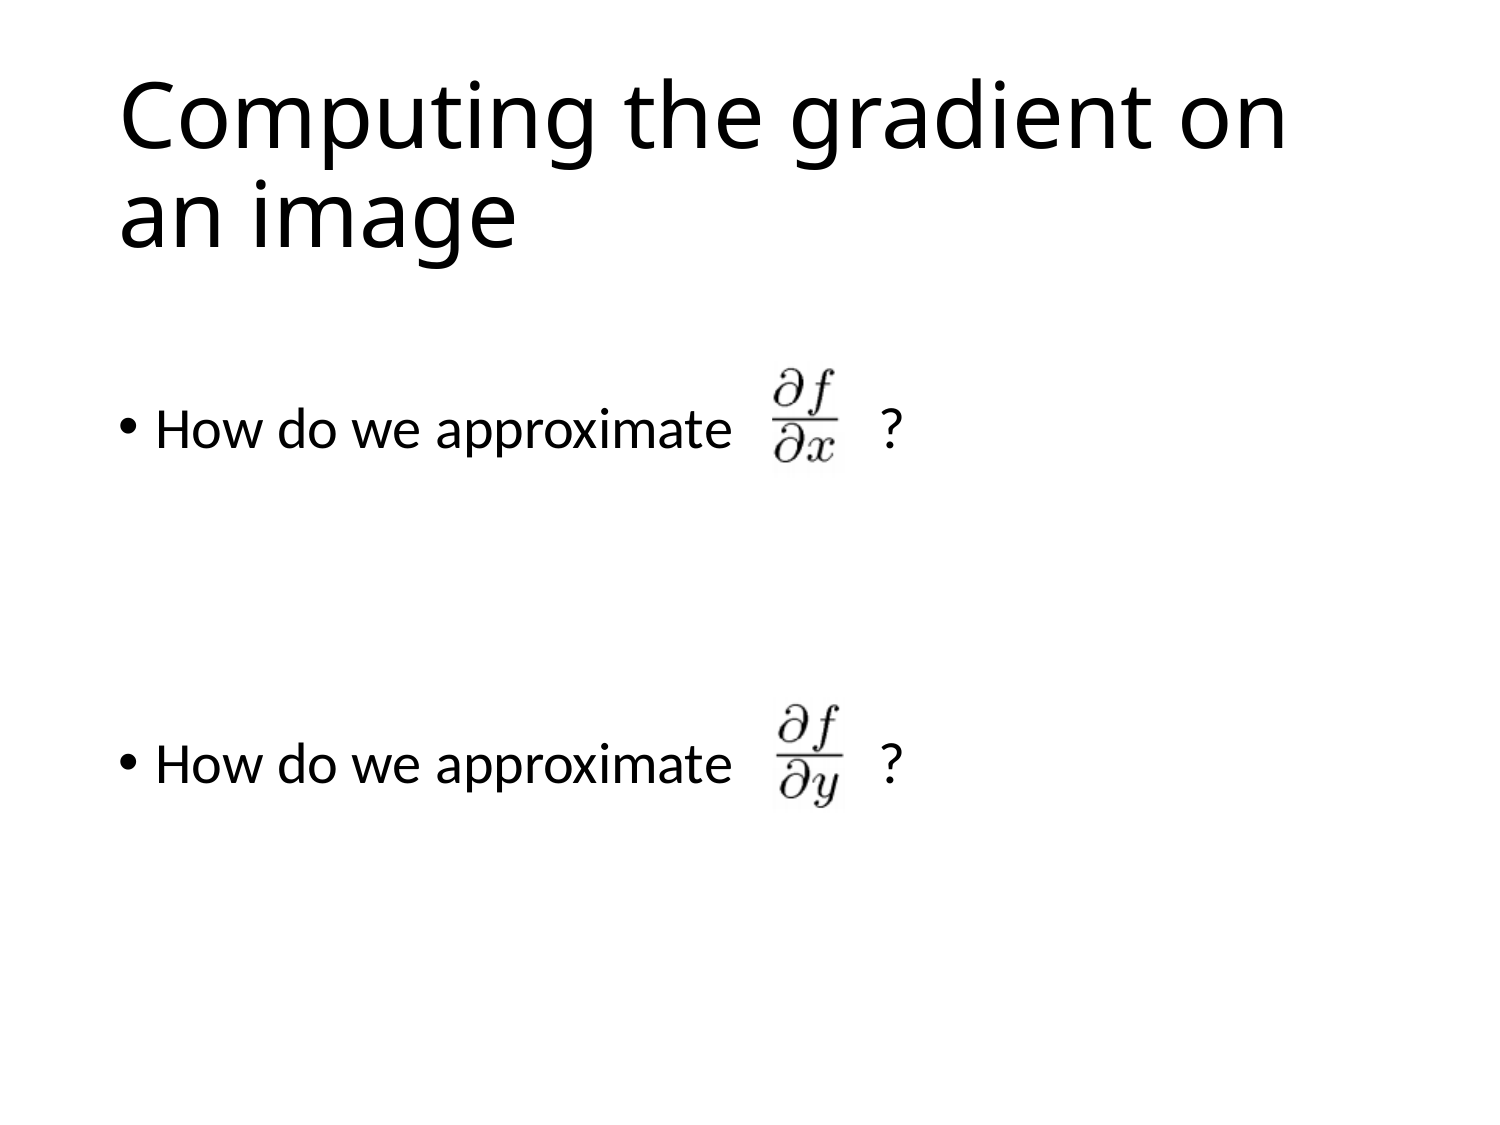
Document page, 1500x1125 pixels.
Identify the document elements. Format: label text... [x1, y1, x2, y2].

picture [772, 361, 845, 478]
title Computing the gradient on an image [103, 59, 1397, 278]
picture [772, 697, 845, 813]
list How do we approximate ? How do we approximate ? [103, 299, 1397, 1014]
